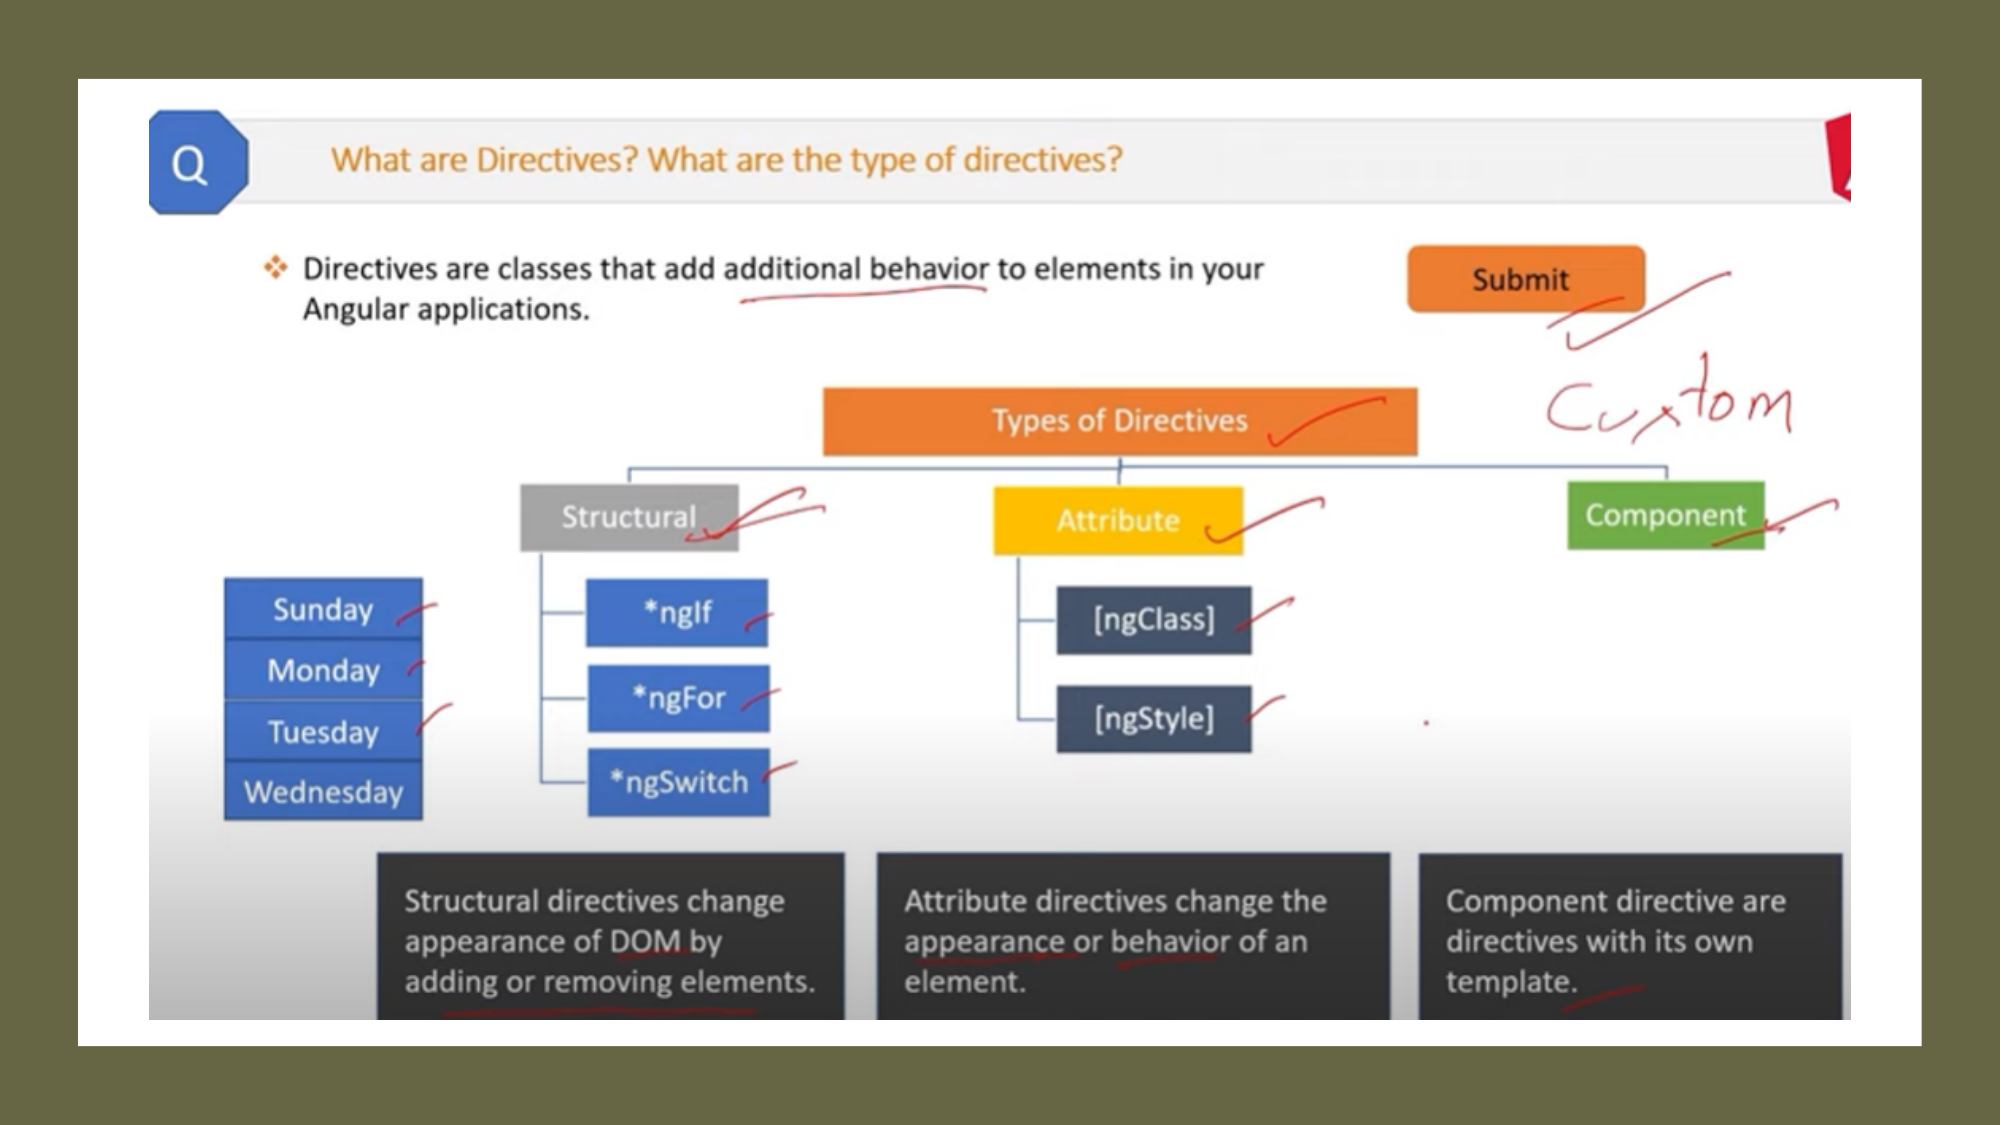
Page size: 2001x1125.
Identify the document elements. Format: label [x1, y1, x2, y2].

picture [149, 105, 1851, 1020]
text_box [0, 0, 2000, 1125]
text_box [77, 78, 1923, 1047]
